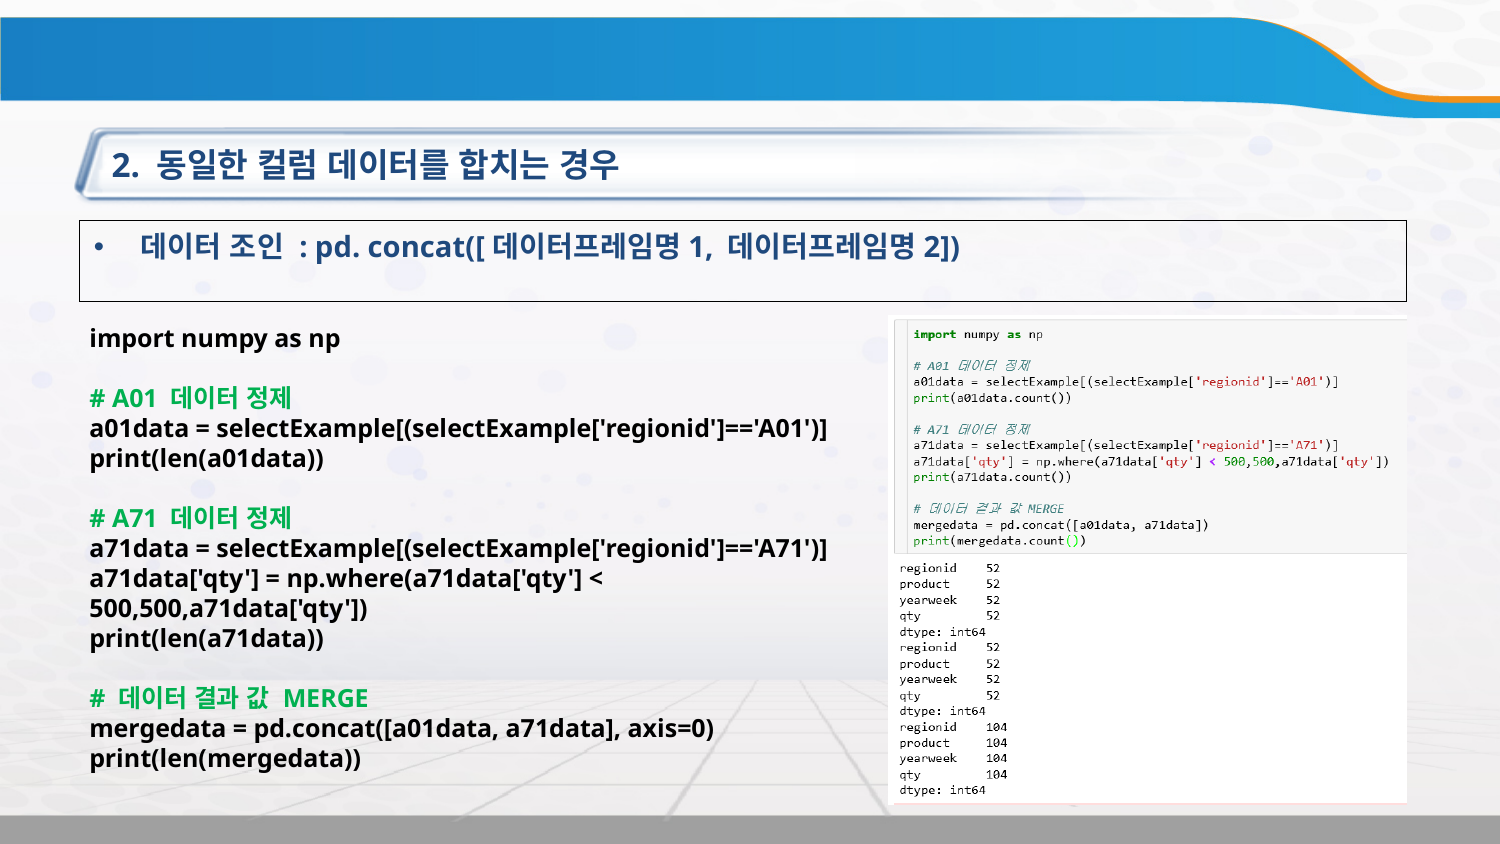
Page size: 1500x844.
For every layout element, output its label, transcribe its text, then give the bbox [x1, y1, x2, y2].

text_box import numpy as np # A01 데이터 정제 a01data = selectExample[(selectExample['regionid']=='A01')] print(len(a01data)) # A71 데이터 정제 a71data = selectExample[(selectExample['regionid']=='A71')] a71data['qty'] = np.where(a71data['qty'] < 500,500,a71data['qty']) print(len(a71data)) # 데이터 결과 값 MERGE mergedata = pd.concat([a01data, a71data], axis=0) print(len(mergedata)) [74, 315, 845, 780]
text_box 데이터 조인 : pd. concat([데이터프레임명1, 데이터프레임명2]) [79, 220, 1407, 302]
text_box 2. 데이터 합치기 [29, 0, 1175, 103]
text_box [74, 126, 1289, 208]
picture [0, 0, 1500, 844]
